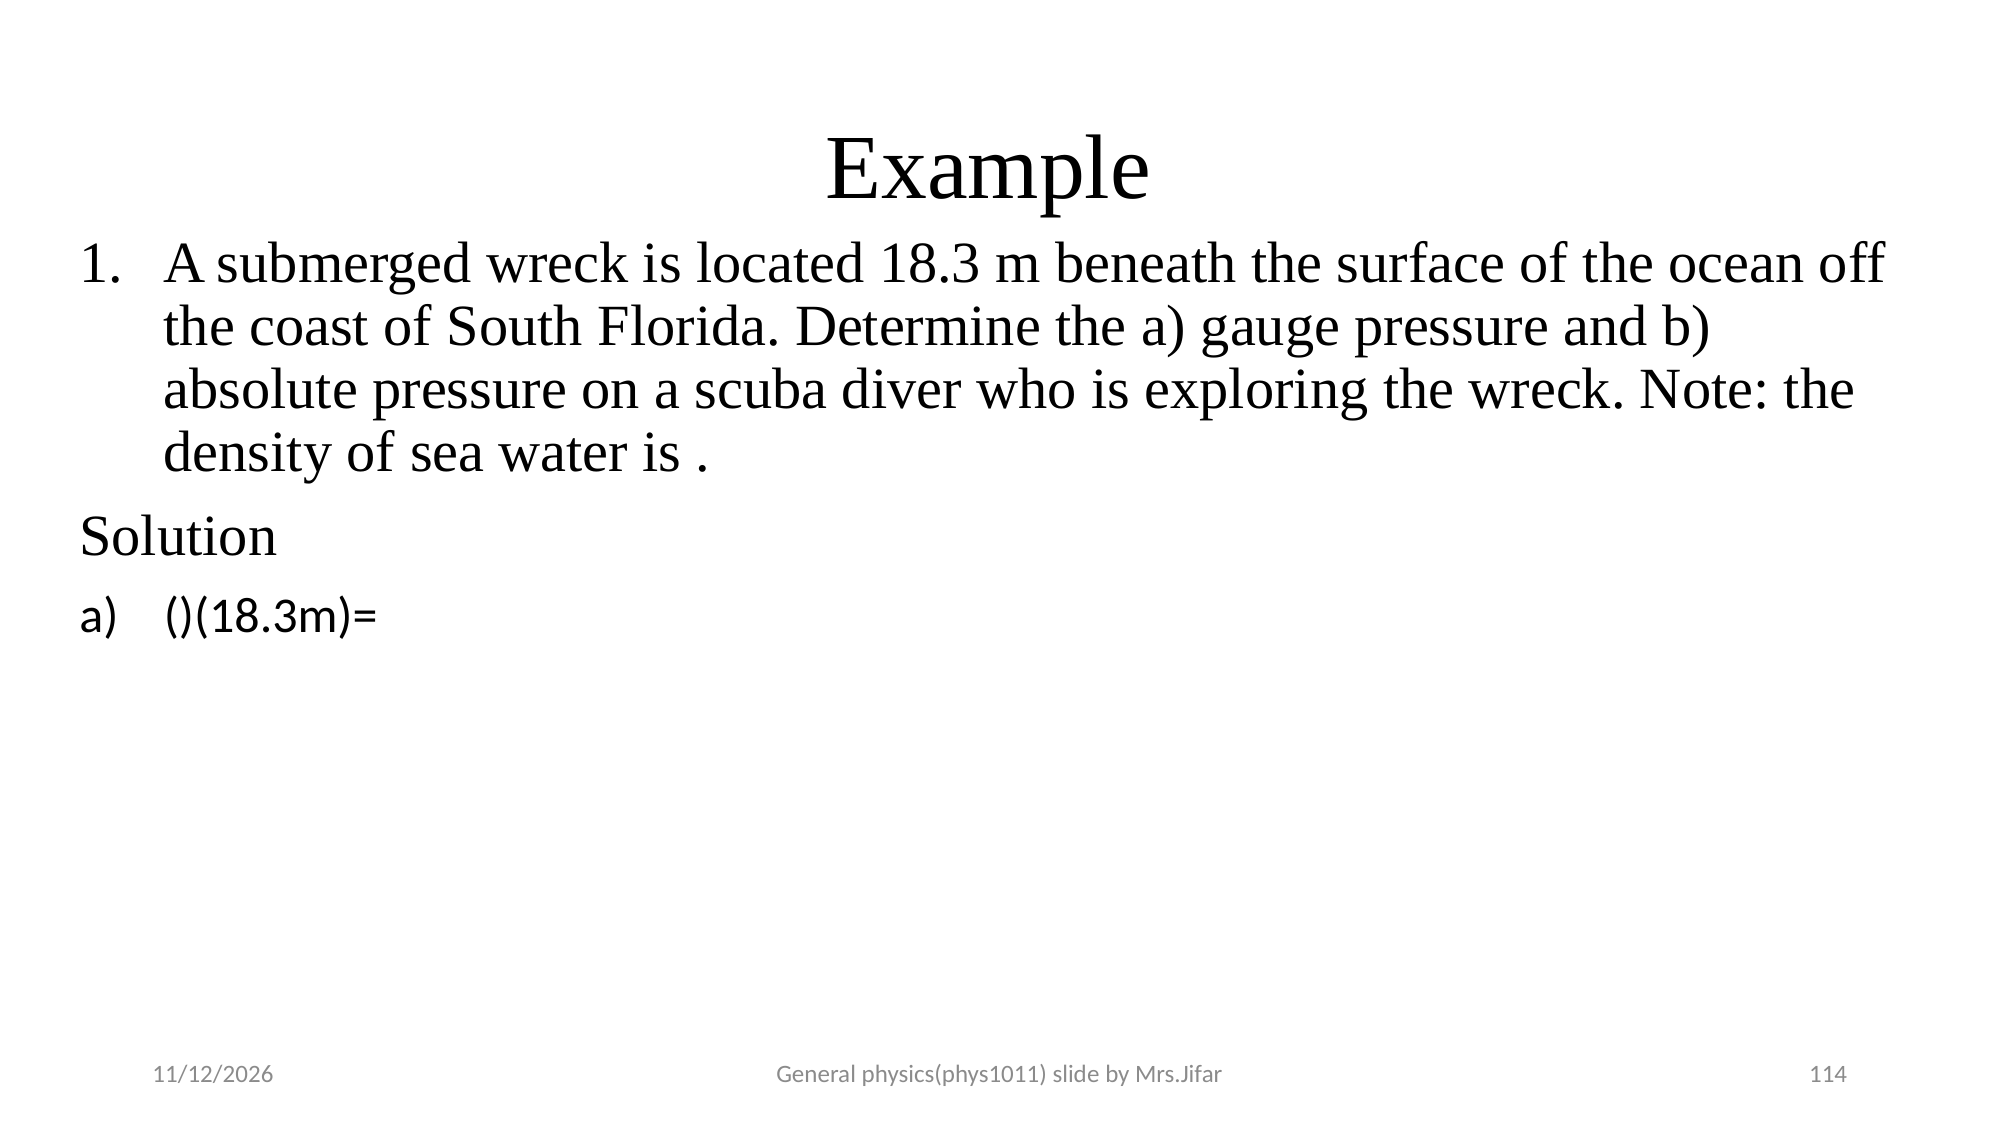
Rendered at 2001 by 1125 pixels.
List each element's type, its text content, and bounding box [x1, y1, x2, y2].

slide_number 13-Jan-20 [137, 1042, 588, 1103]
slide_number 114 [1412, 1042, 1863, 1103]
title Example [137, 59, 1863, 278]
footer General physics(phys1011) slide by Mrs.Jifar [662, 1042, 1338, 1103]
